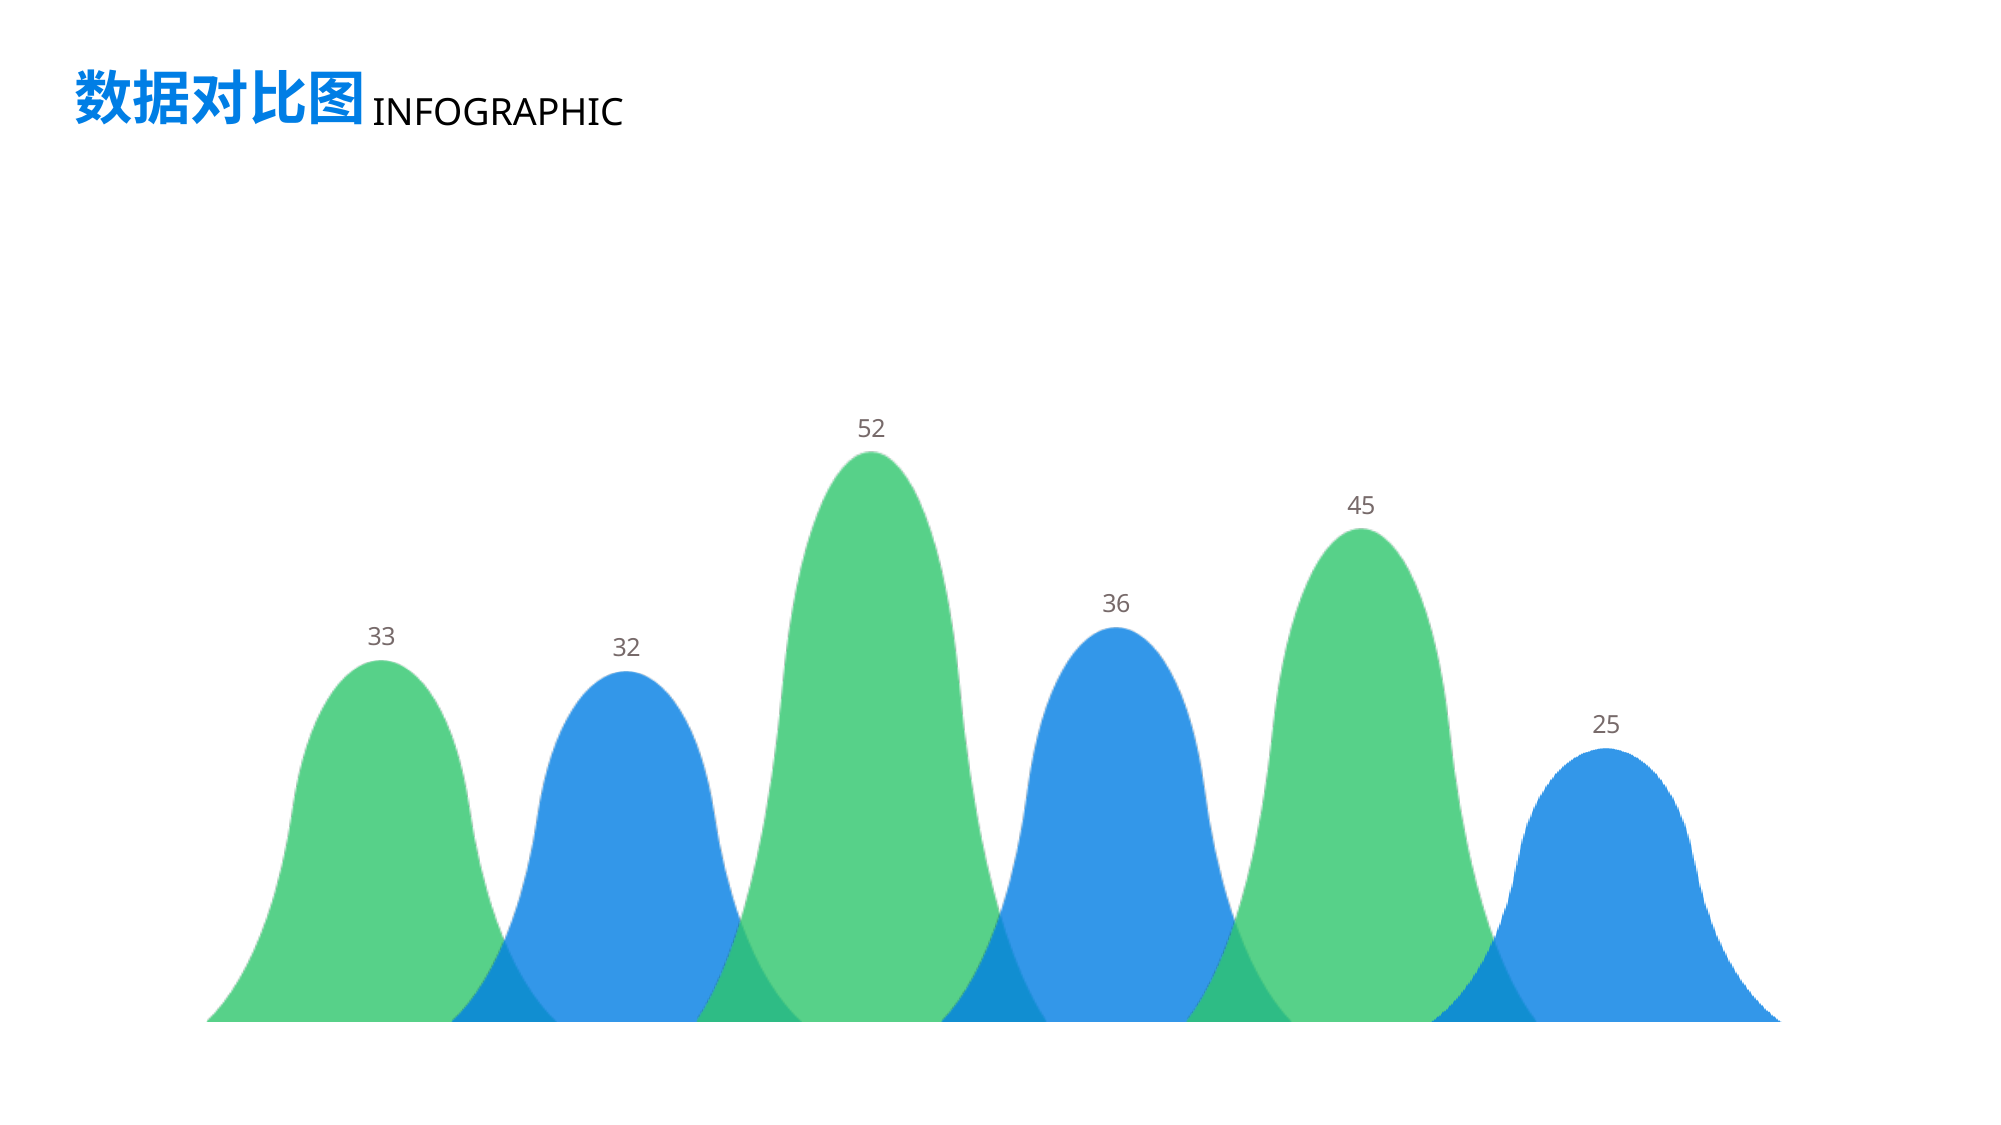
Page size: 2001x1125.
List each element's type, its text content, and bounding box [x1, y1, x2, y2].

chart [173, 349, 1815, 1036]
text_box 数据对比图 [59, 53, 381, 139]
text_box INFOGRAPHIC [357, 80, 639, 140]
